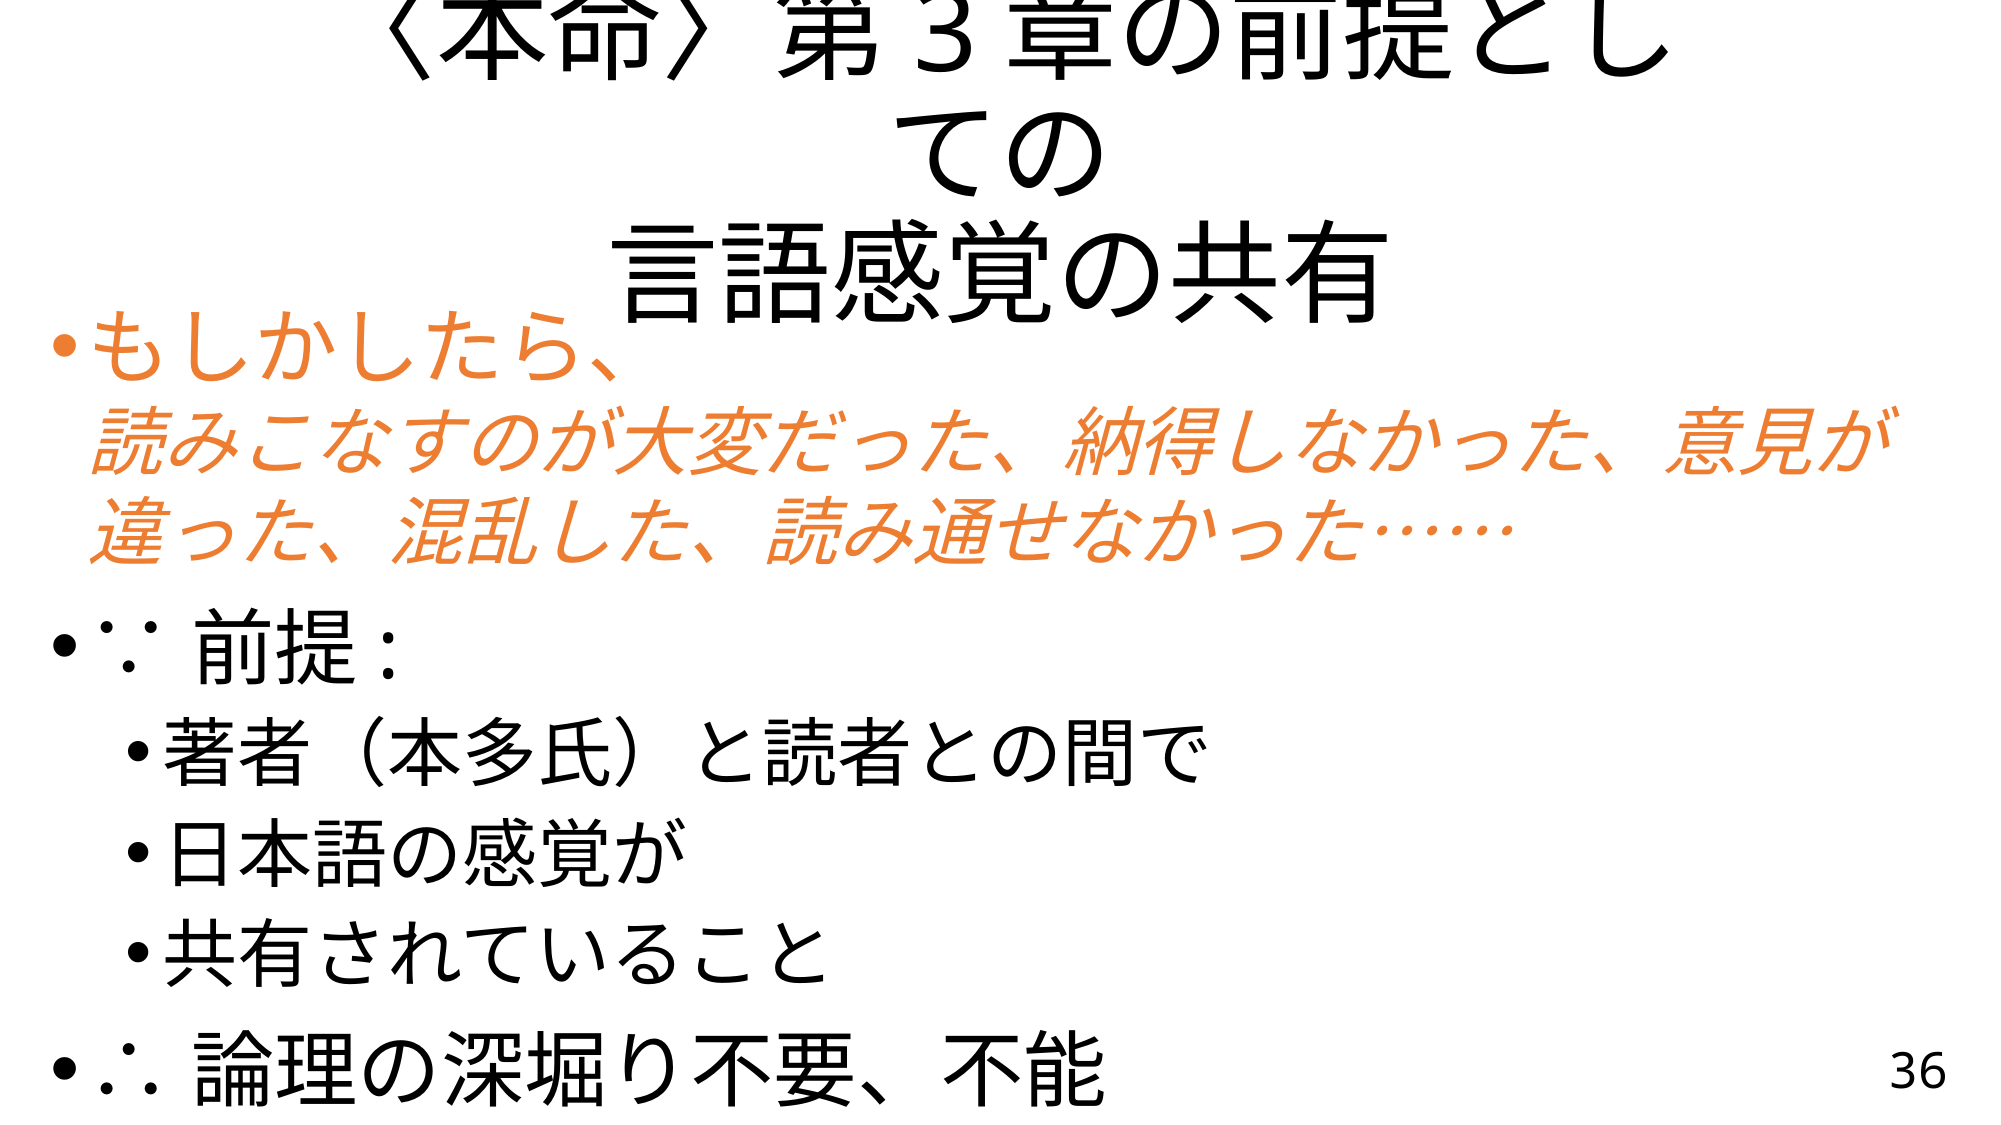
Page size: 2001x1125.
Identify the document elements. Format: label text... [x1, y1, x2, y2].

list もしかしたら、 読みこなすのが大変だった、納得しなかった、意見が違った、混乱した、読み通せなかった…… ∵前提: 著者（本多氏）と読者との間で 日本語の感覚が 共有されていること ∴論理の深堀り不要、不能 [35, 286, 1964, 1125]
title 〈本命〉第3章の前提としての 言語感覚の共有 [273, 0, 1727, 347]
slide_number 36 [1513, 1042, 1964, 1103]
